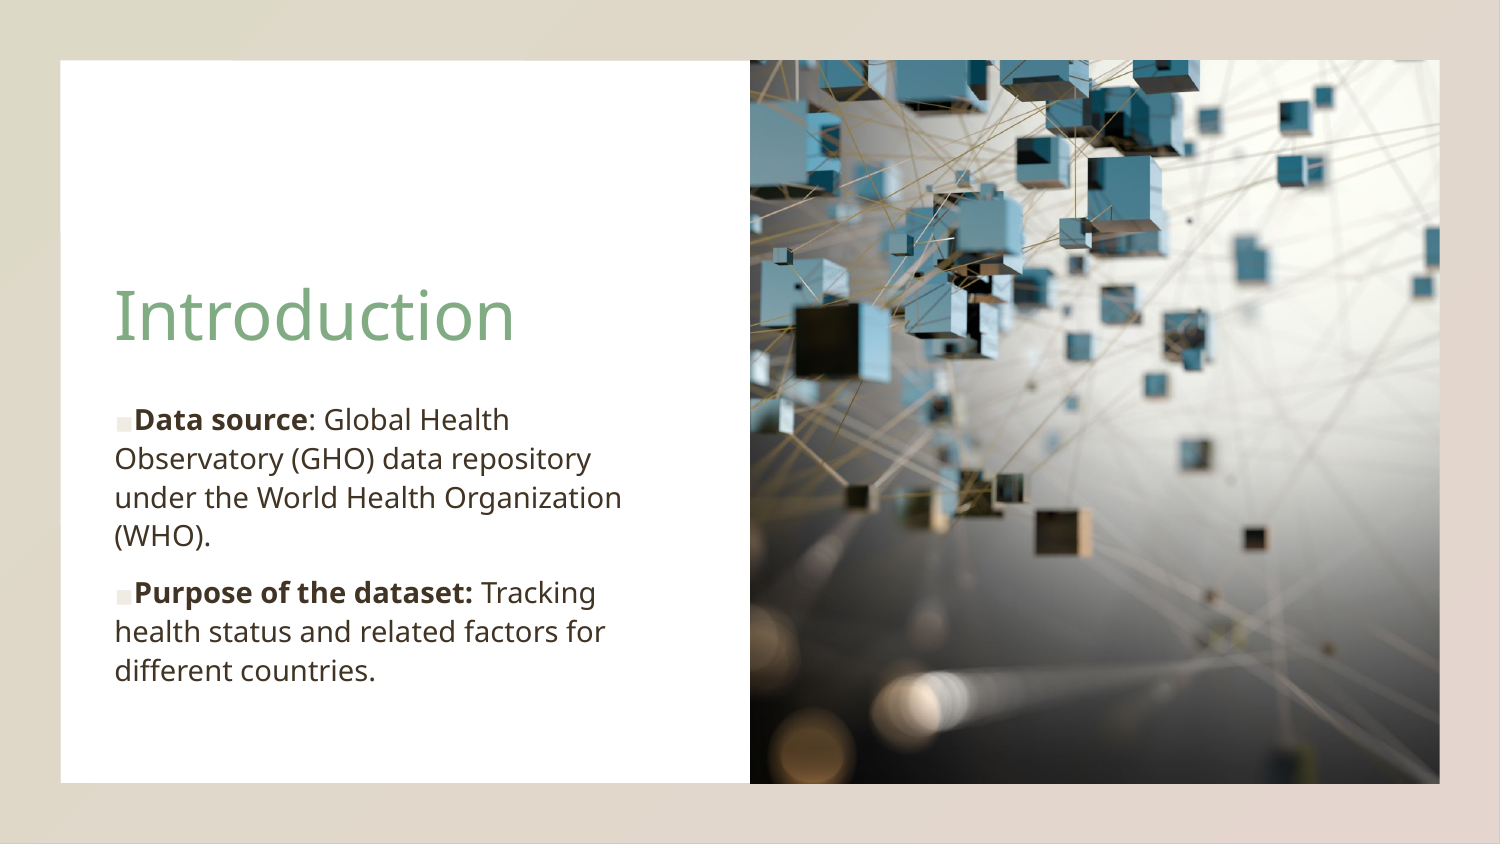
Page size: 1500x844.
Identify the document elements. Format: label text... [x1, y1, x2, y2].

text_box [0, 0, 1500, 844]
subtitle Data source: Global Health Observatory (GHO) data repository under the World Health Organization (WHO). Purpose of the dataset: Tracking health status and related factors for different countries. [103, 392, 667, 760]
picture [749, 59, 1440, 784]
text_box [61, 61, 746, 783]
title Introduction [103, 105, 667, 361]
